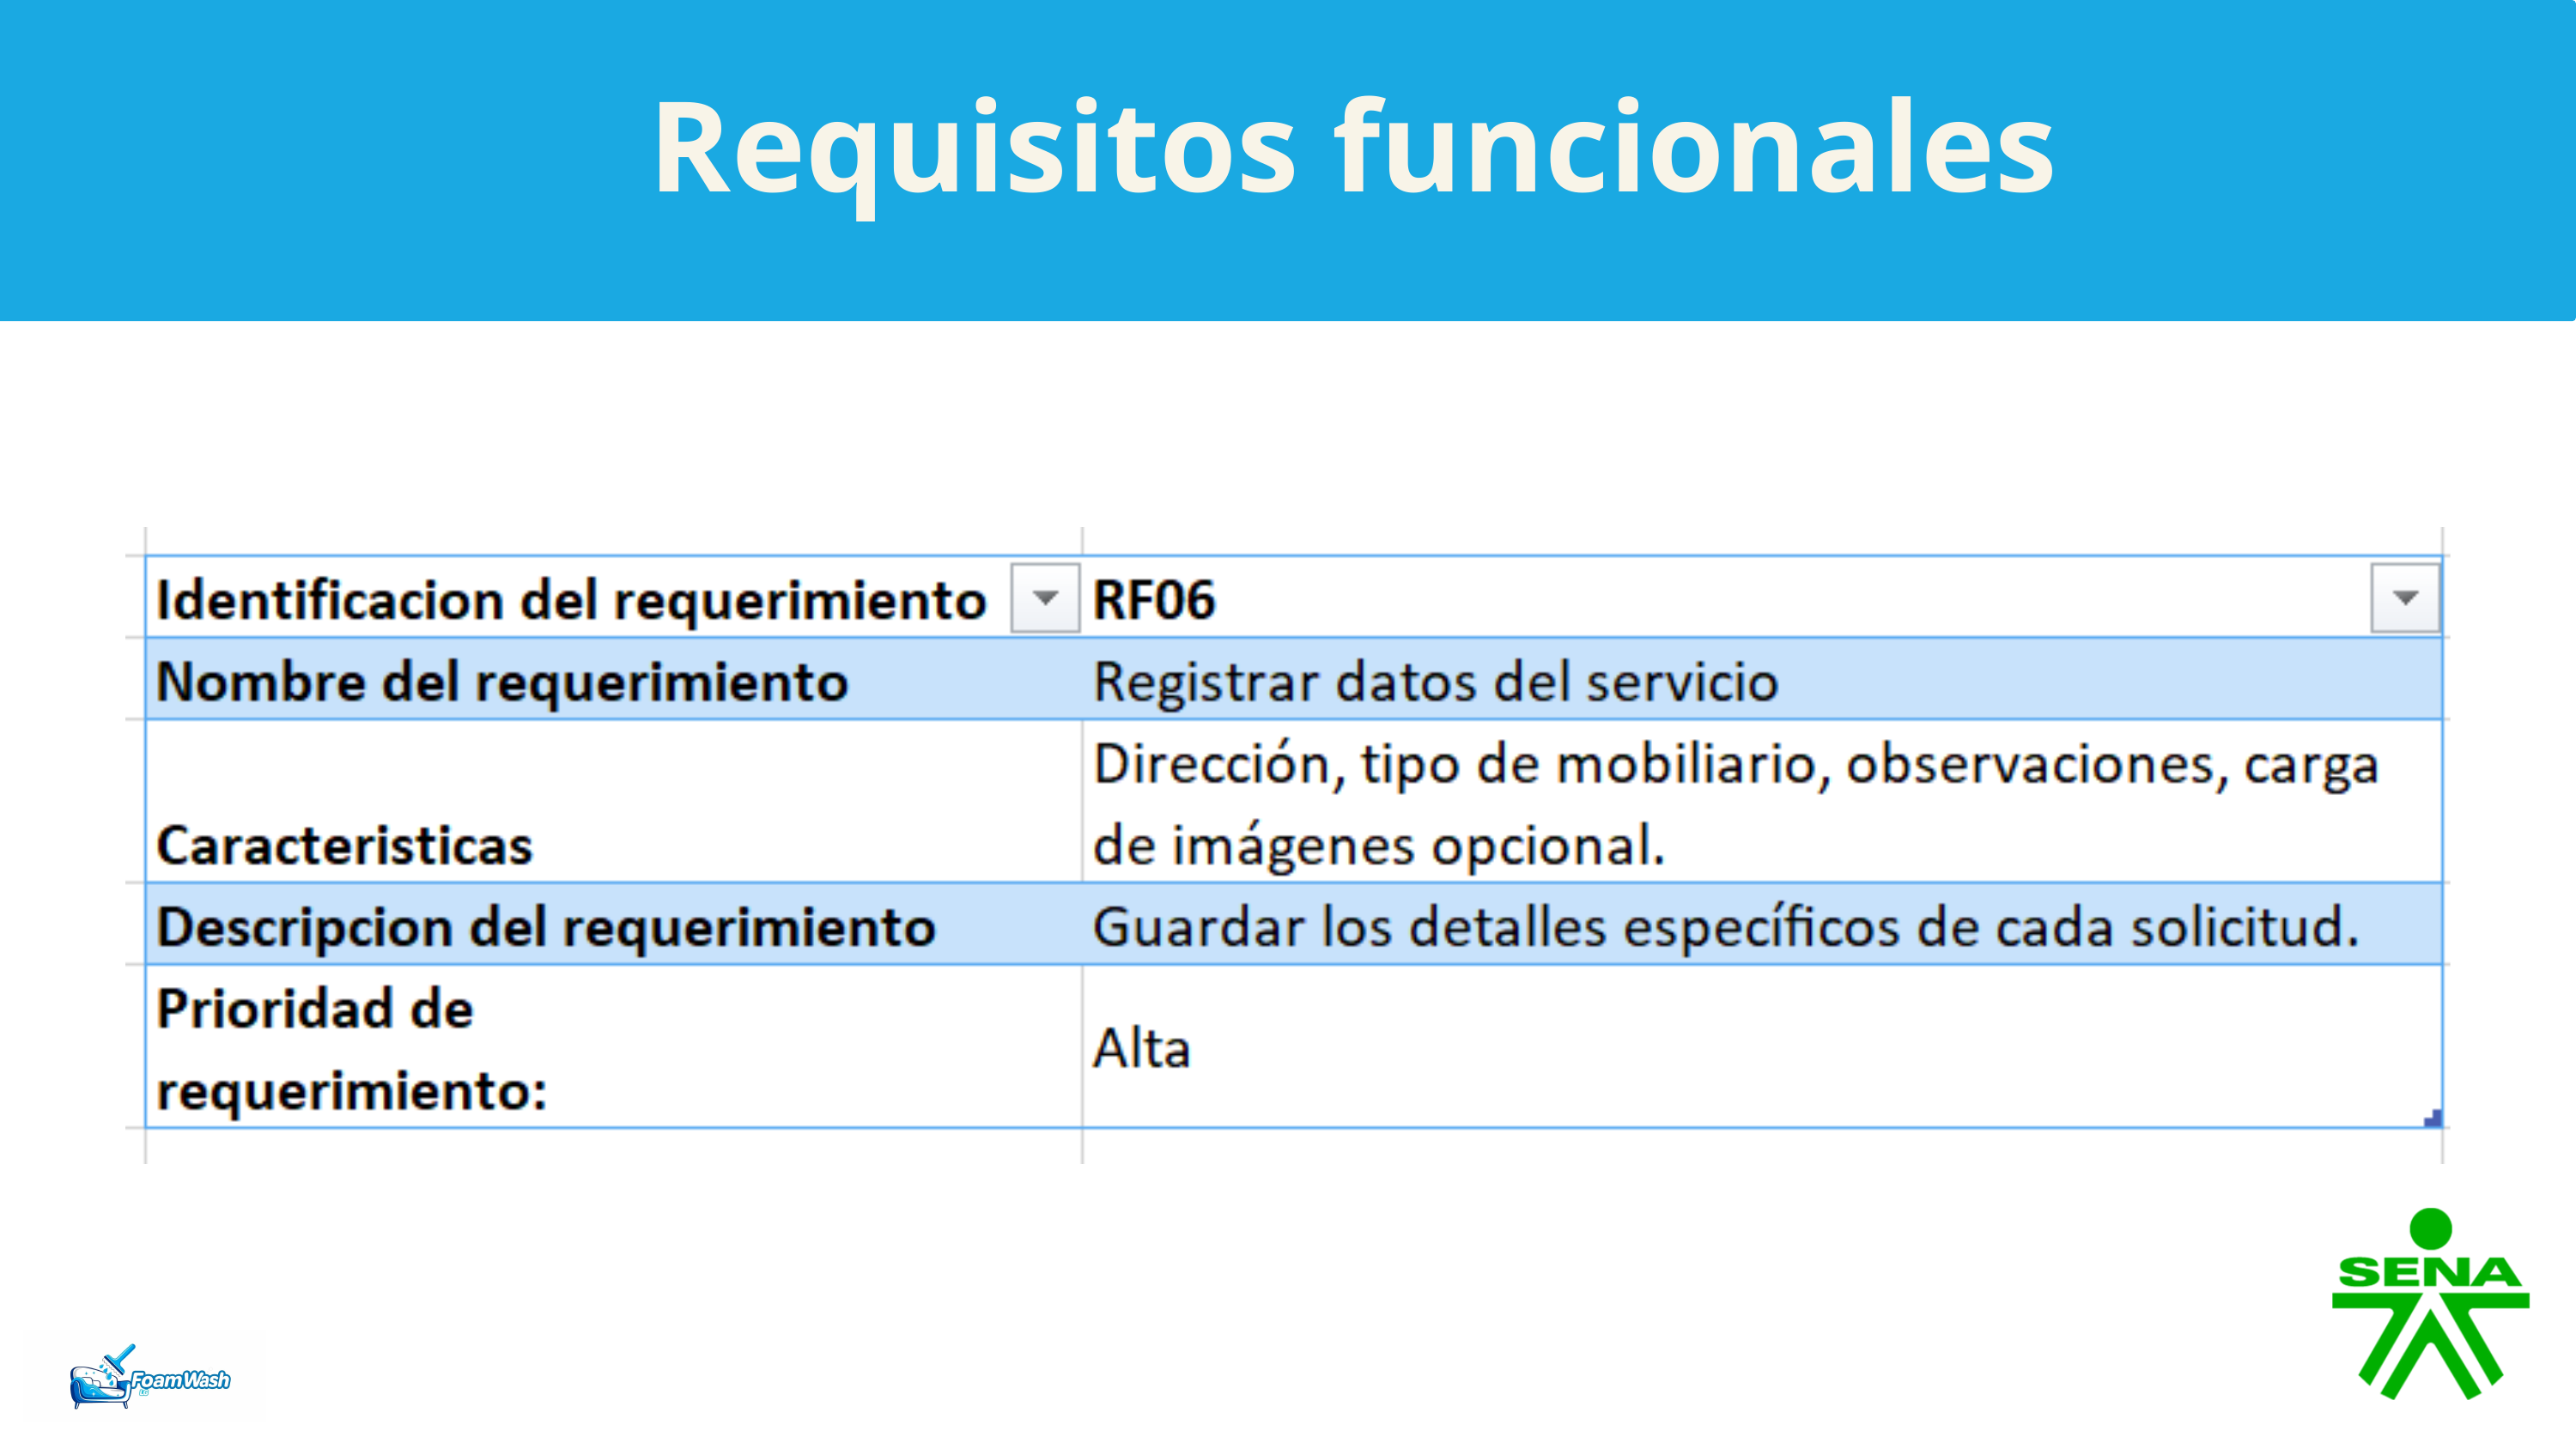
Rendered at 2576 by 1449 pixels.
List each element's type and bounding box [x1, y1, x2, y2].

text_box [125, 527, 2451, 1164]
text_box [0, 0, 2576, 322]
text_box [23, 1330, 266, 1422]
text_box [2332, 1207, 2530, 1401]
